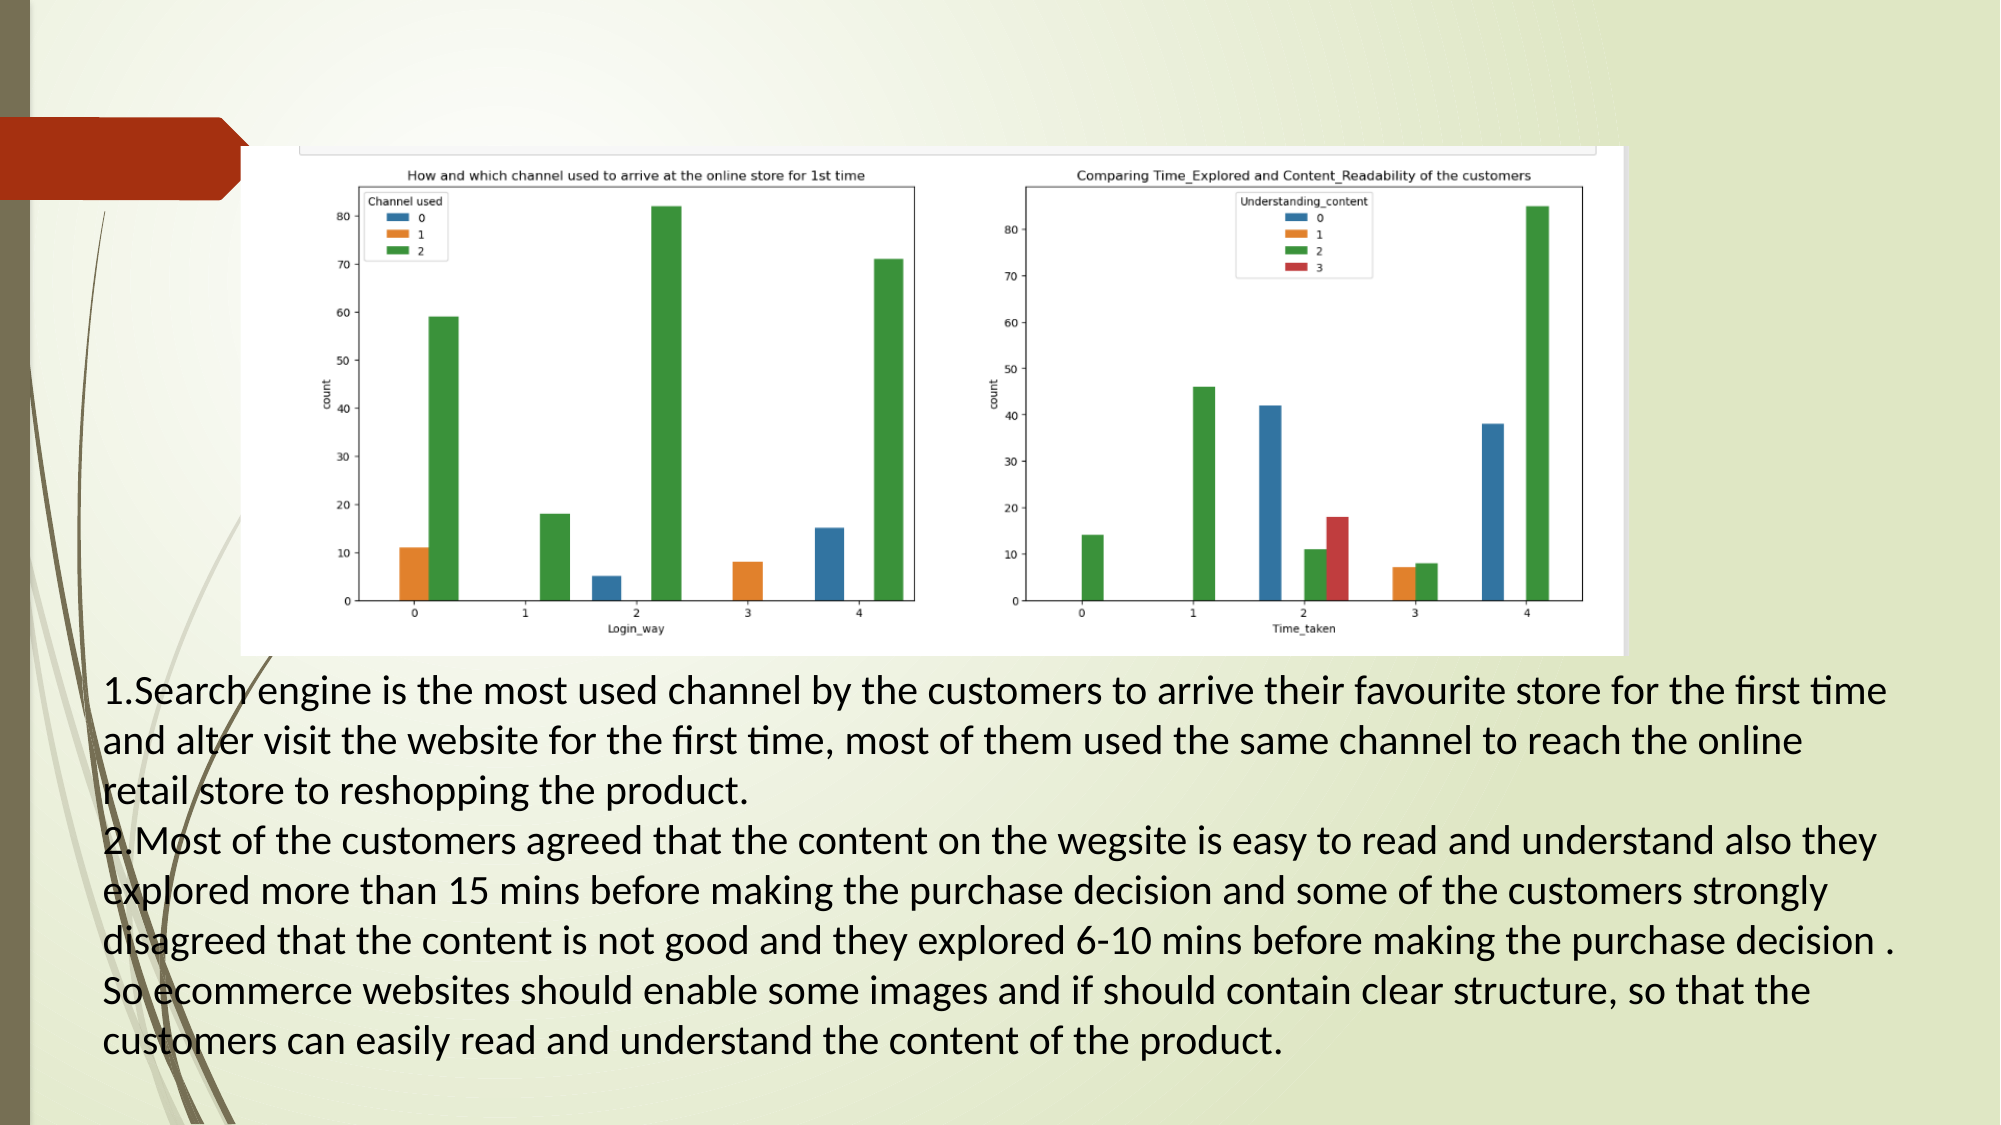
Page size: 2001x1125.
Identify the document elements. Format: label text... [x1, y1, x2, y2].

picture [240, 146, 1630, 656]
text_box Search engine is the most used channel by the customers to arrive their favourite store for the first time and alter visit the website for the first time, most of them used the same channel to reach the online retail store to reshopping the product. Most of the customers agreed that the content on the wegsite is easy to read and understand also they explored more than 15 mins before making the purchase decision and some of the customers strongly disagreed that the content is not good and they explored 6-10 mins before making the purchase decision . So ecommerce websites should enable some images and if should contain clear structure, so that the customers can easily read and understand the content of the product. [87, 655, 1913, 1121]
